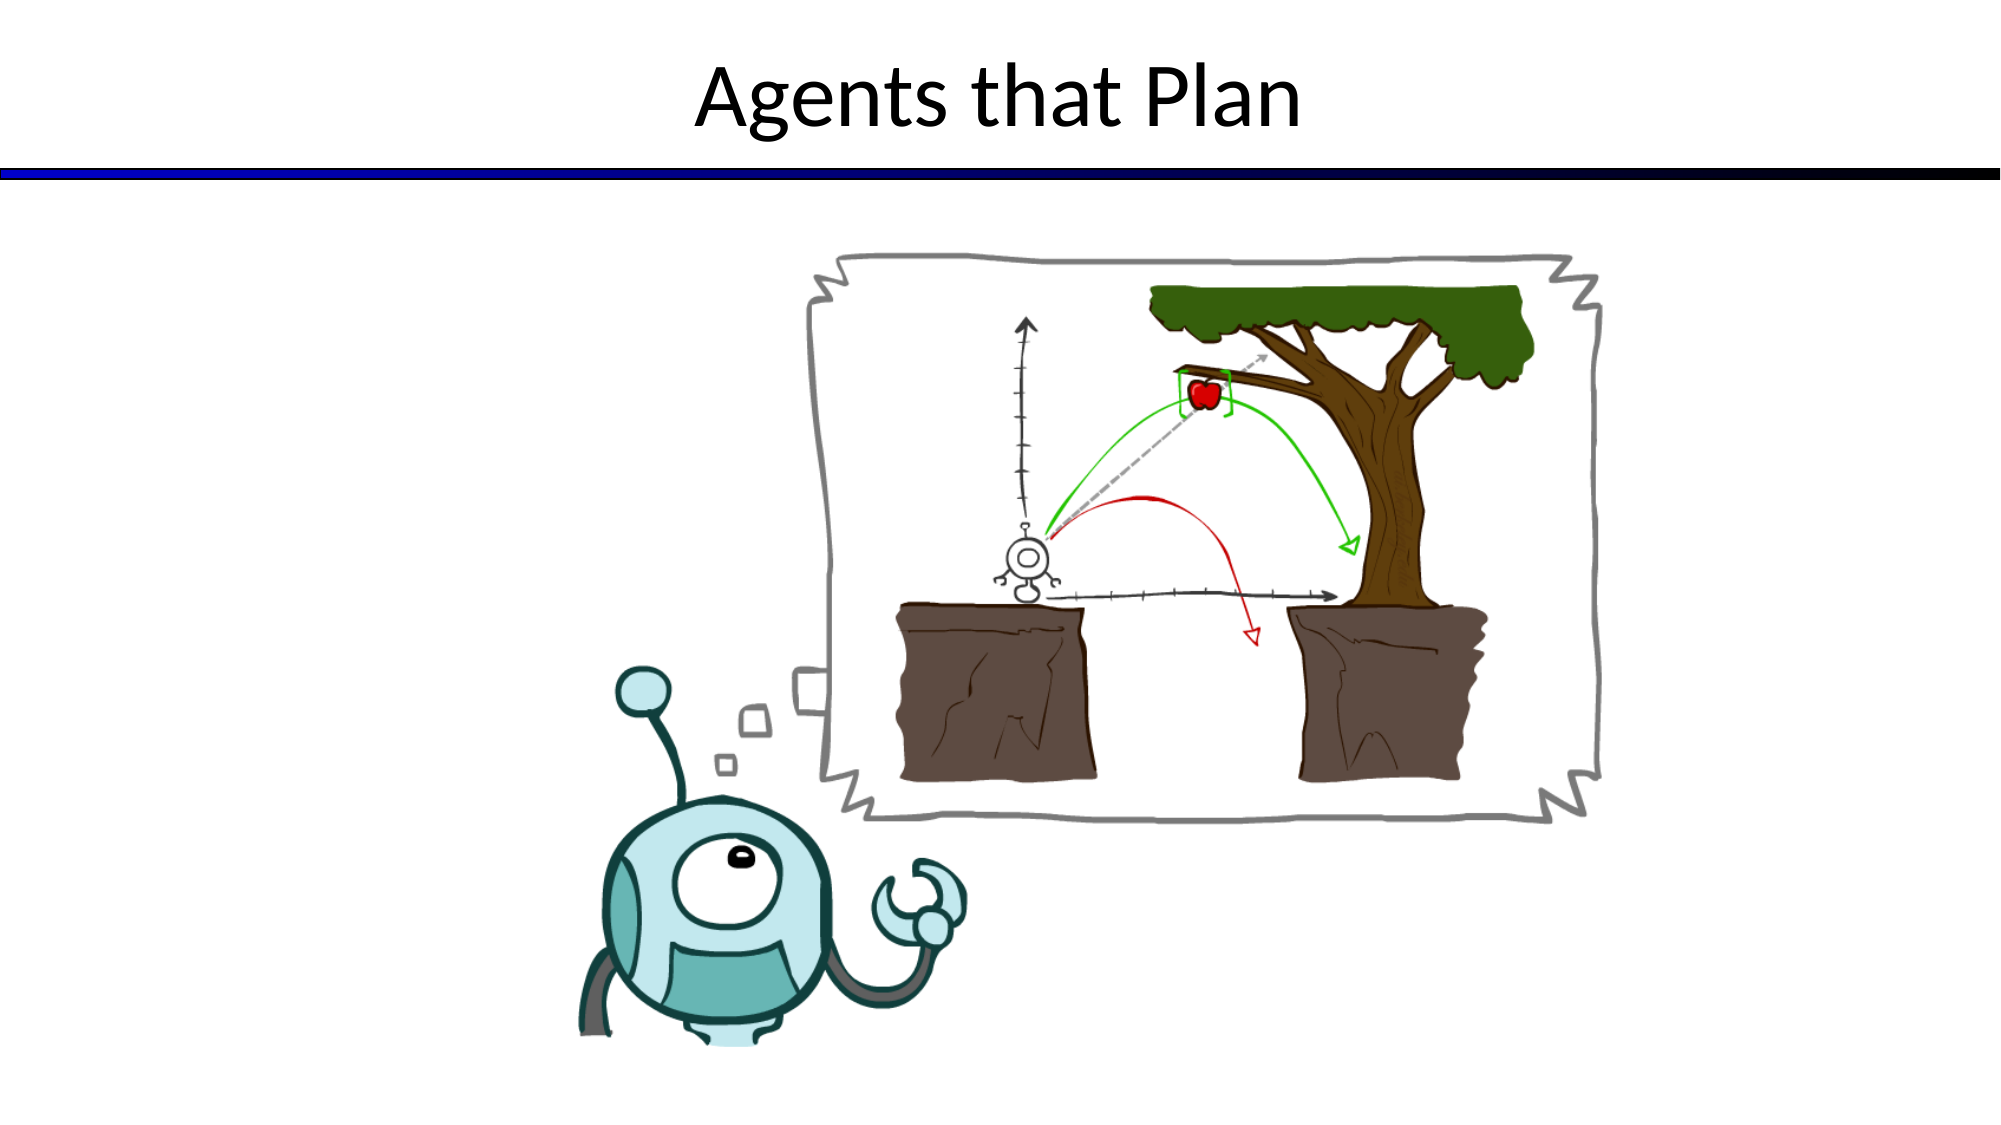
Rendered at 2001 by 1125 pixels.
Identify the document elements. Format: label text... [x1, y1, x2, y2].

title Agents that Plan [0, 0, 2000, 184]
picture [466, 212, 1676, 1119]
